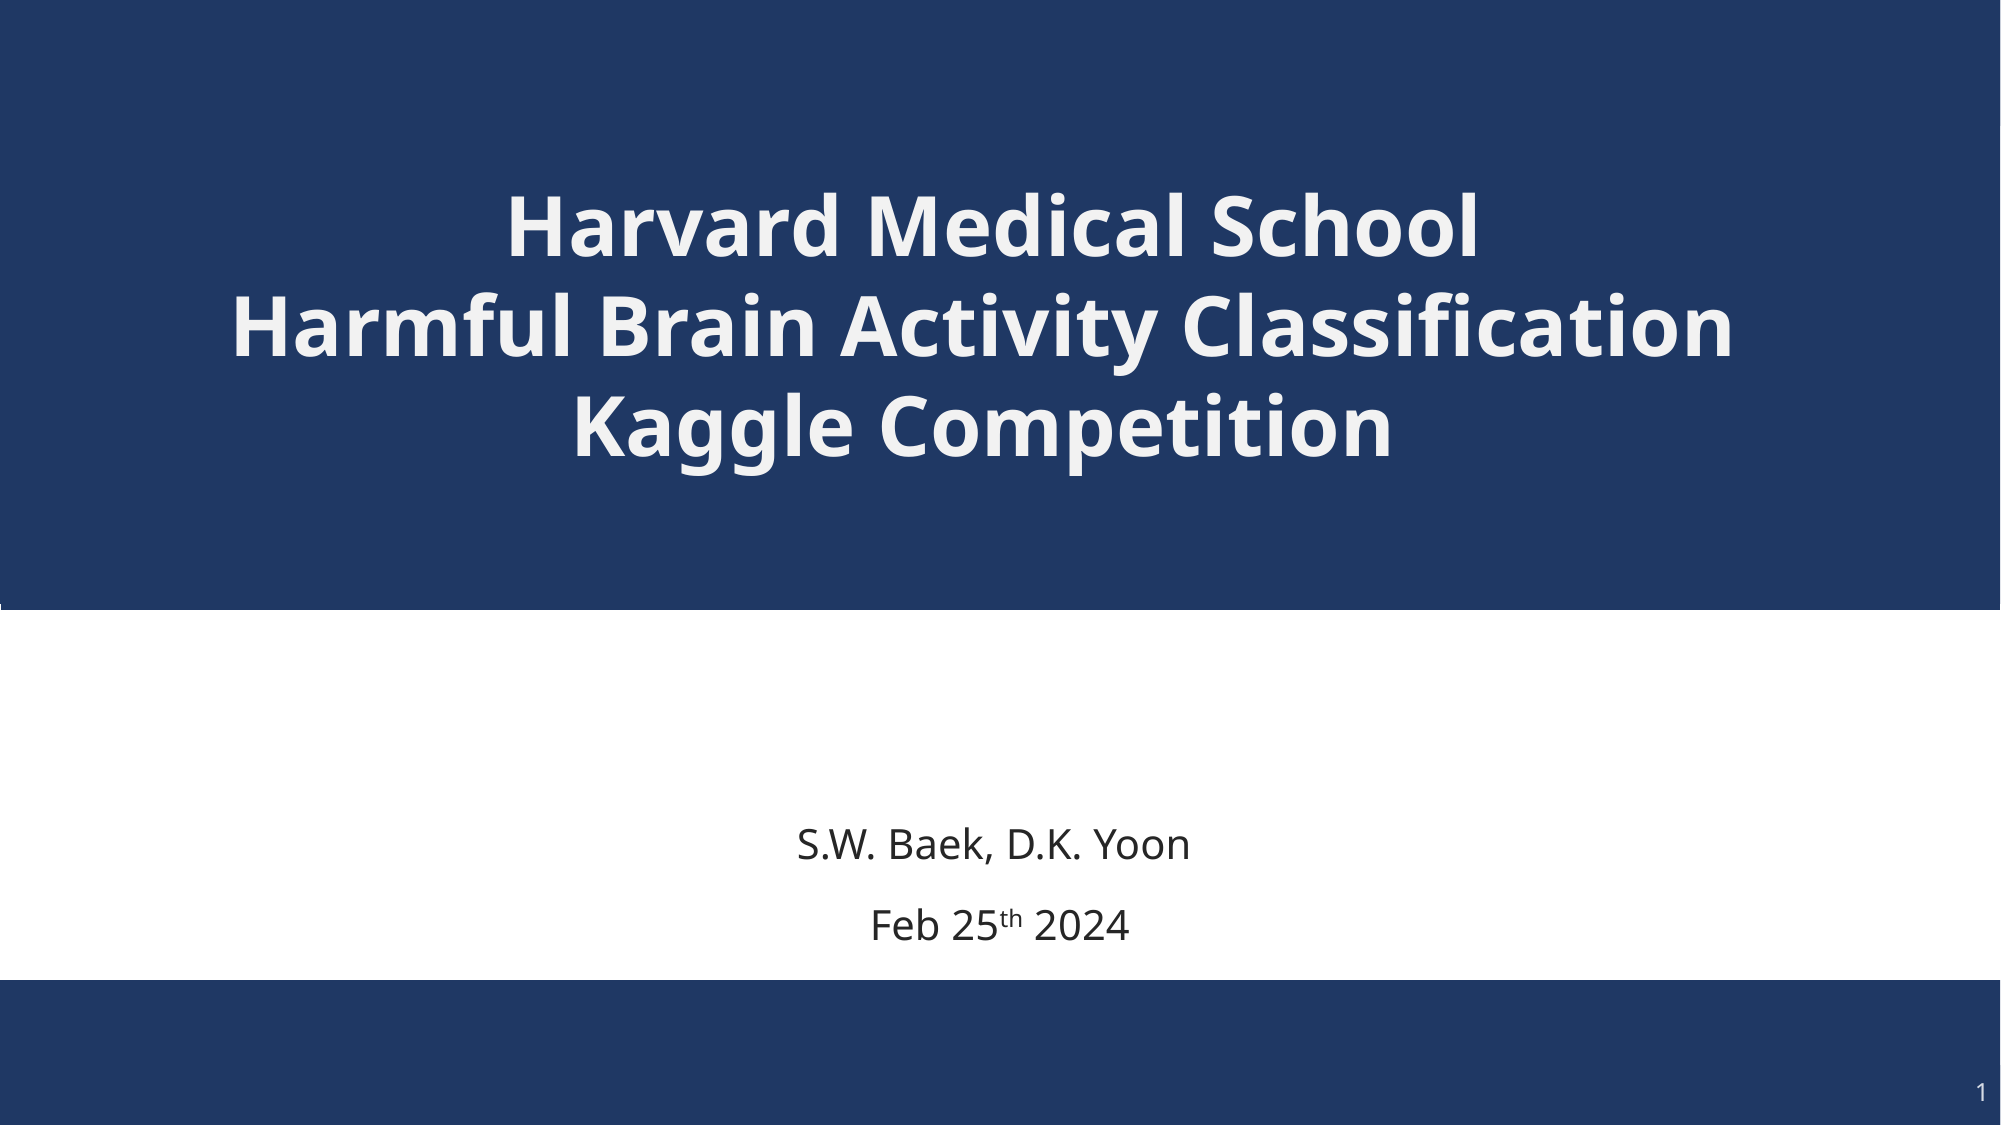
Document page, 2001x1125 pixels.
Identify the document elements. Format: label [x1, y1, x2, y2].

text_box [0, 5, 2000, 1125]
